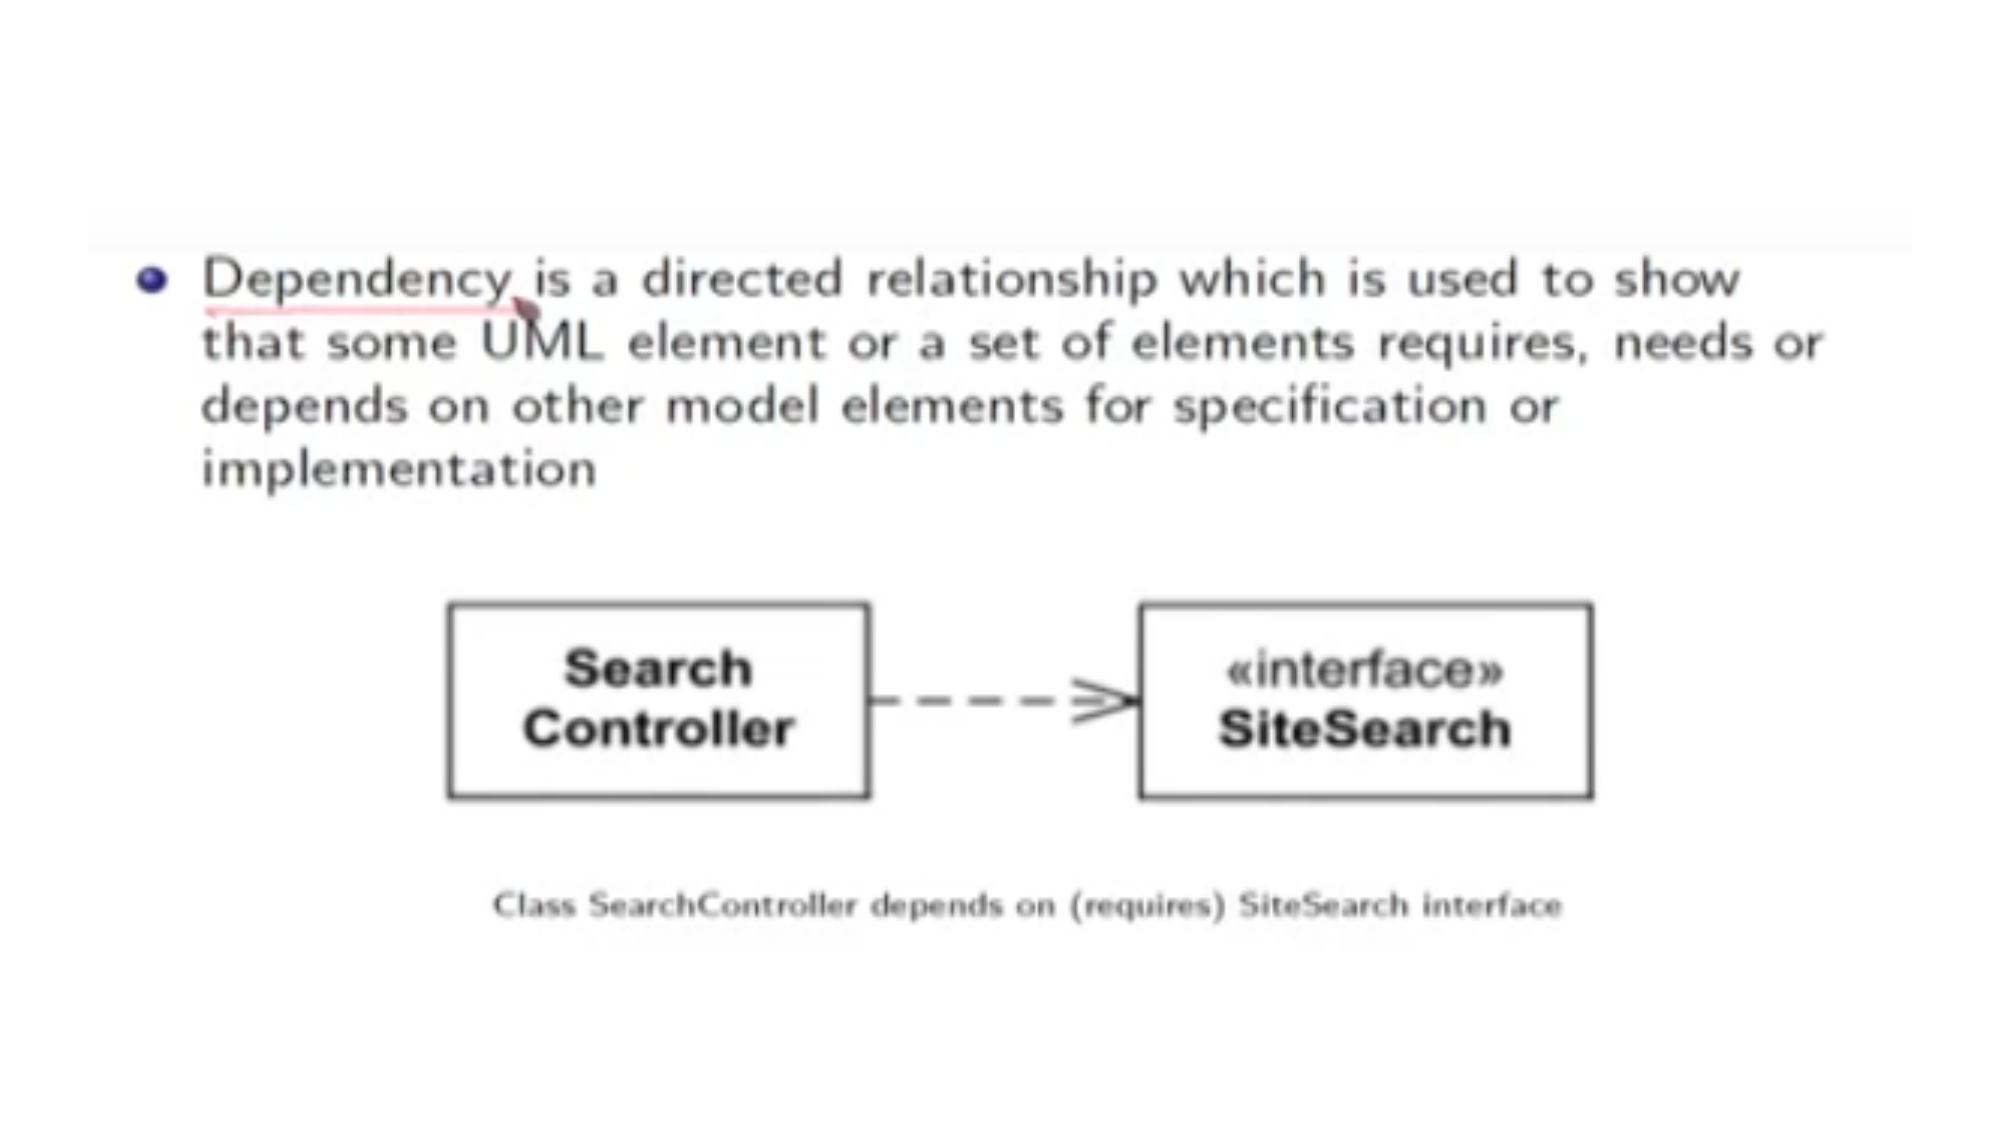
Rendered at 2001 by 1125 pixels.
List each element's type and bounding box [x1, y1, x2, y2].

list [88, 206, 1912, 955]
